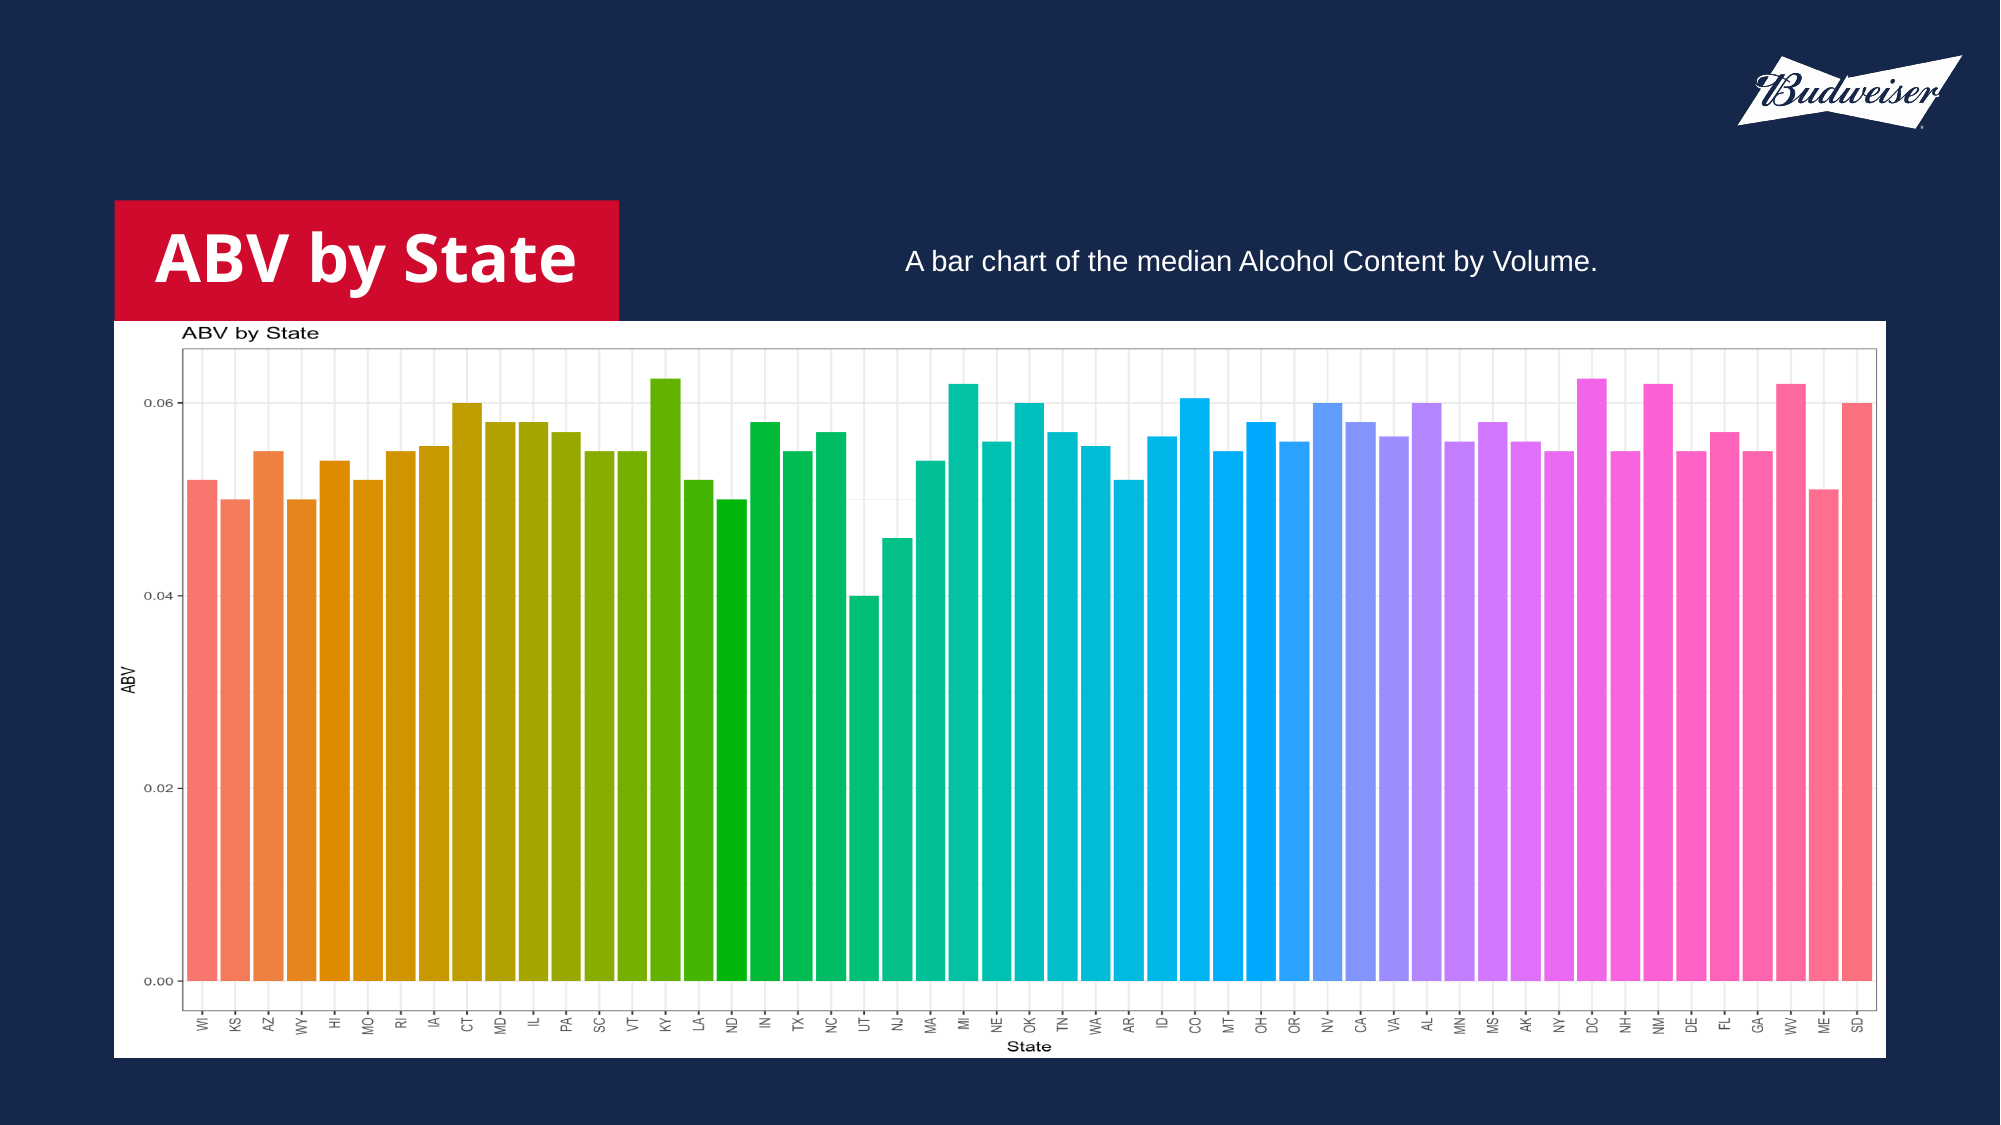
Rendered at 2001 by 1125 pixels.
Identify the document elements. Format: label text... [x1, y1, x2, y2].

text_box A bar chart of the median Alcohol Content by Volume. [619, 235, 1886, 286]
title ABV by State [114, 200, 620, 319]
picture [114, 320, 1886, 1058]
picture [1737, 55, 1963, 129]
